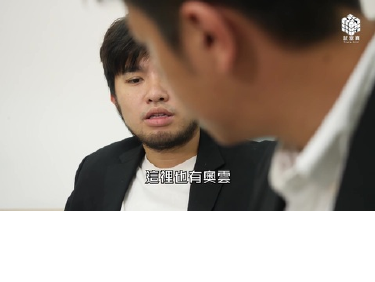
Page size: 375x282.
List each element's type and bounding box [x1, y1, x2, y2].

picture [0, 0, 375, 212]
